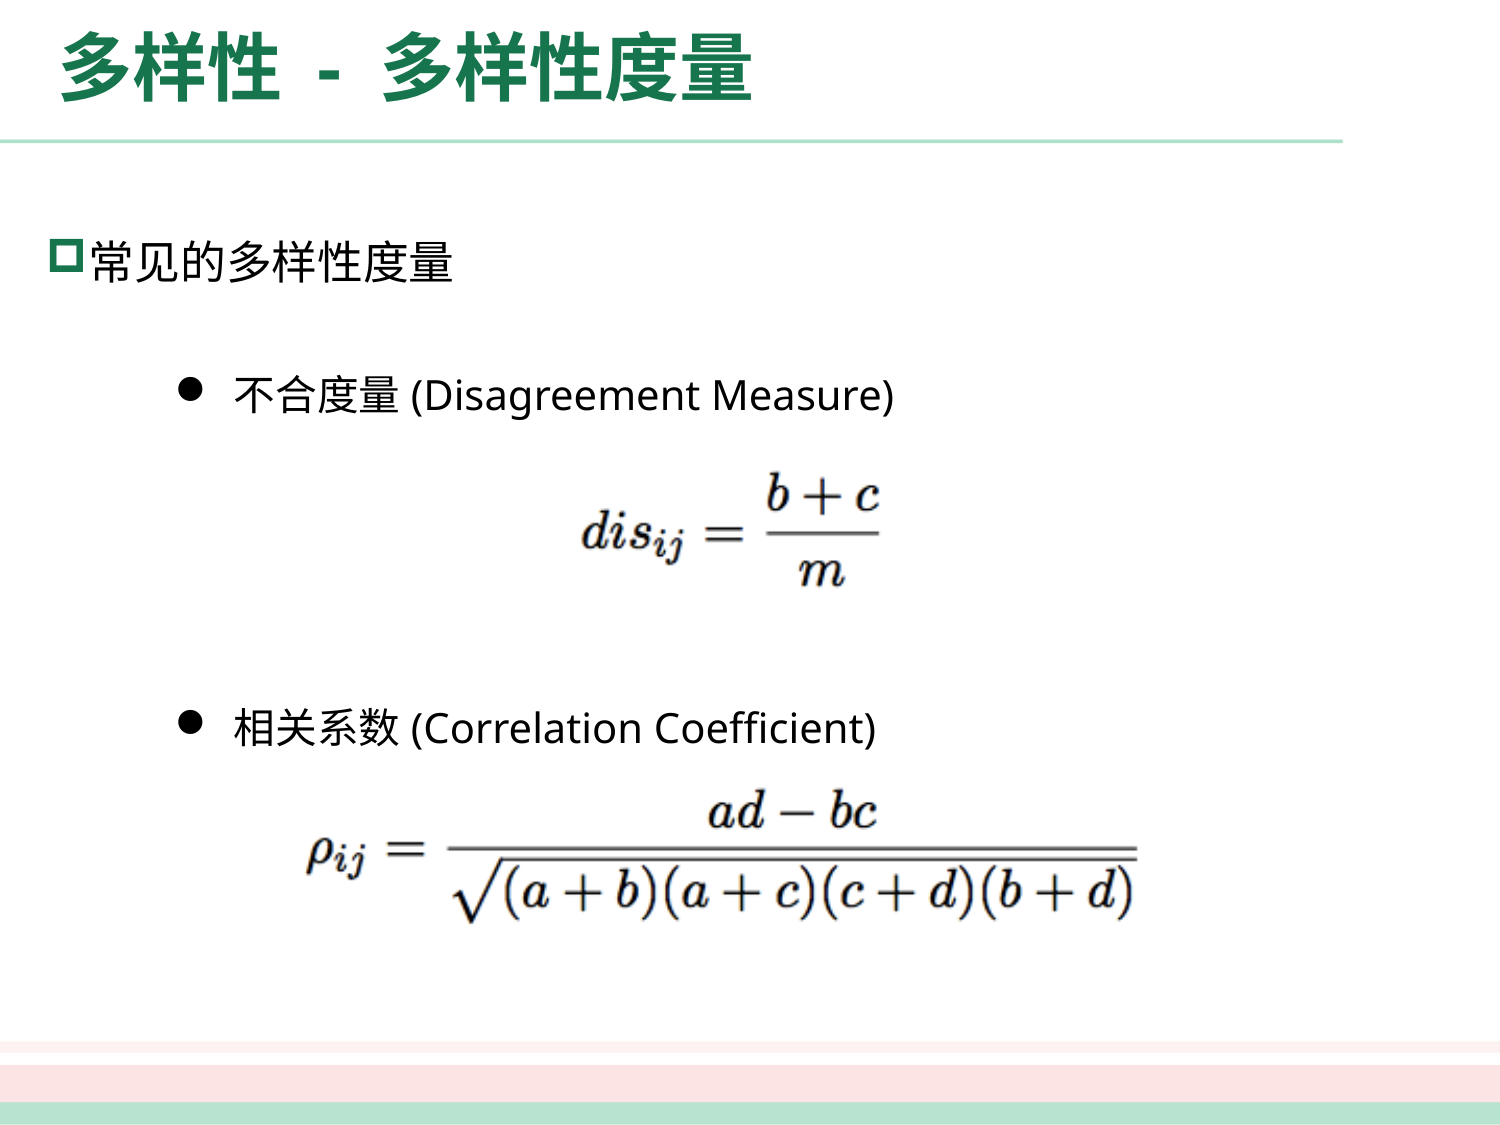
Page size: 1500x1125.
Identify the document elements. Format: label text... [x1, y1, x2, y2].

picture [0, 0, 1500, 1125]
text_box 常见的多样性度量 不合度量(Disagreement Measure) 相关系数(Correlation Coefficient) [31, 141, 1486, 952]
title 多样性 - 多样性度量 [42, 7, 1337, 136]
